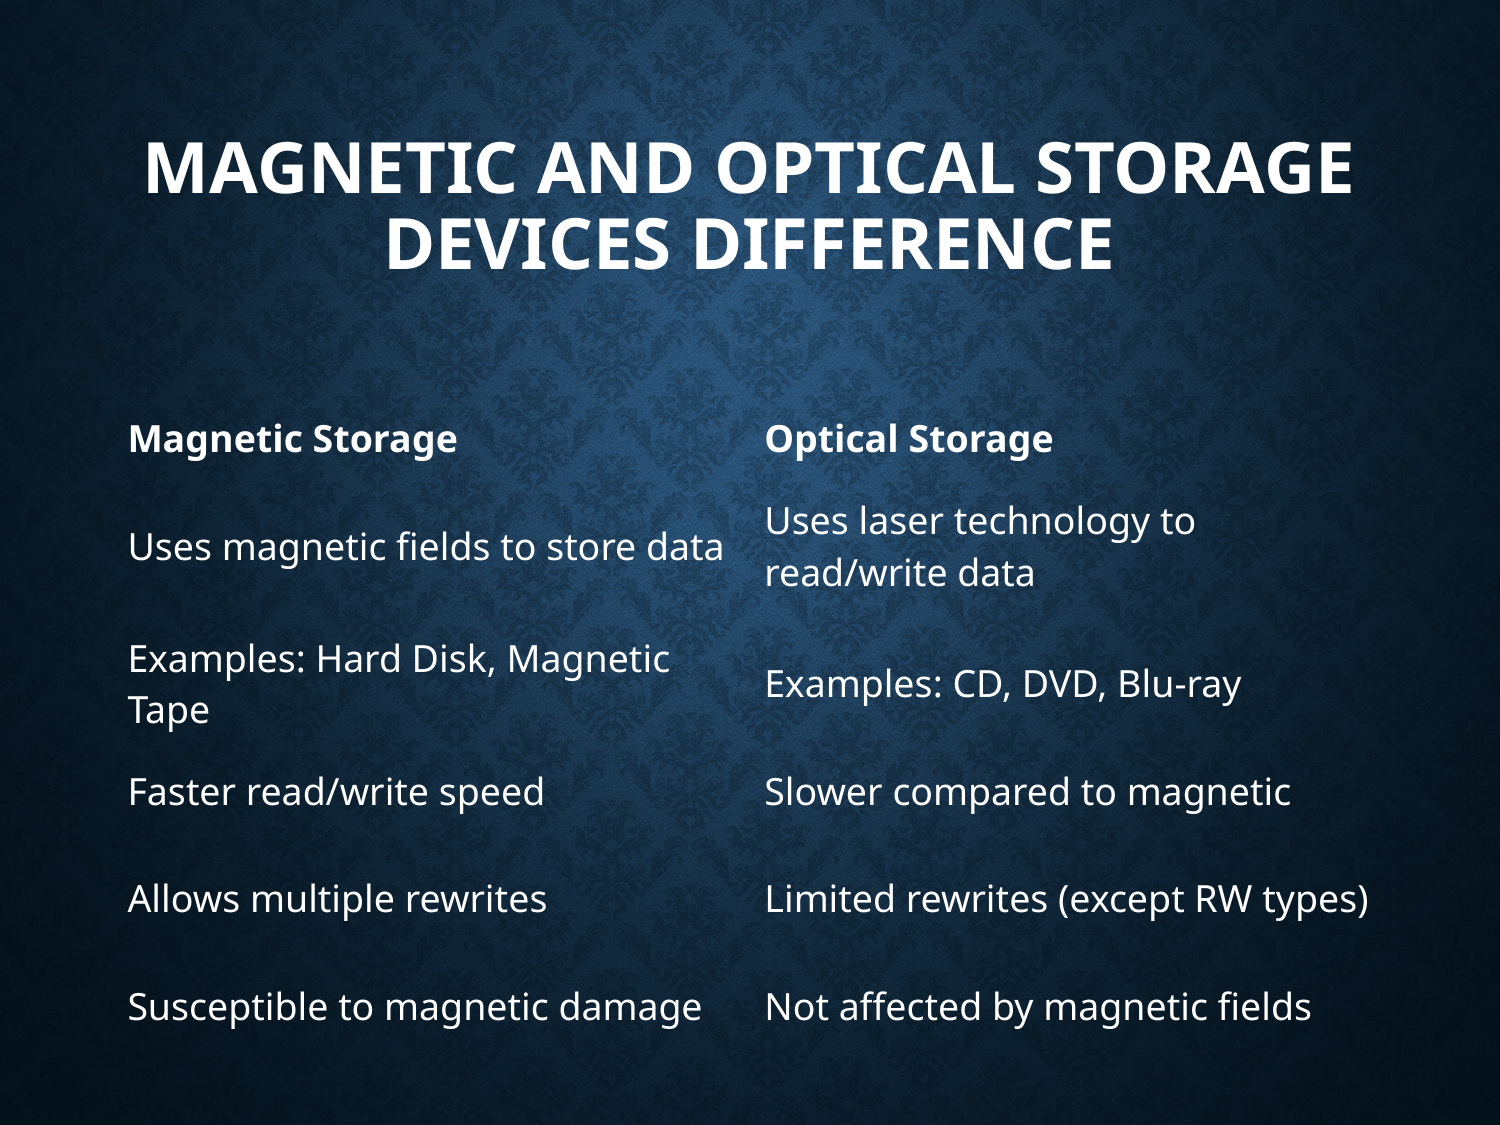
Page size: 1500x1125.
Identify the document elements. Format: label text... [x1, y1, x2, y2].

table_cell Examples: CD, DVD, Blu-ray [749, 615, 1386, 752]
table_cell Uses magnetic fields to store data [113, 478, 749, 615]
table_cell Examples: Hard Disk, Magnetic Tape [113, 615, 749, 752]
table_cell Susceptible to magnetic damage [113, 967, 749, 1045]
title magnetic and optical storage devices difference [112, 99, 1387, 318]
table_cell Uses laser technology to read/write data [749, 478, 1386, 615]
table_cell Faster read/write speed [113, 752, 749, 830]
table_cell Slower compared to magnetic [749, 752, 1386, 830]
table_cell Allows multiple rewrites [113, 830, 749, 967]
table_header Magnetic Storage [113, 399, 749, 478]
table_header Optical Storage [749, 399, 1386, 478]
table_cell Limited rewrites (except RW types) [749, 830, 1386, 967]
table_cell Not affected by magnetic fields [749, 967, 1386, 1045]
